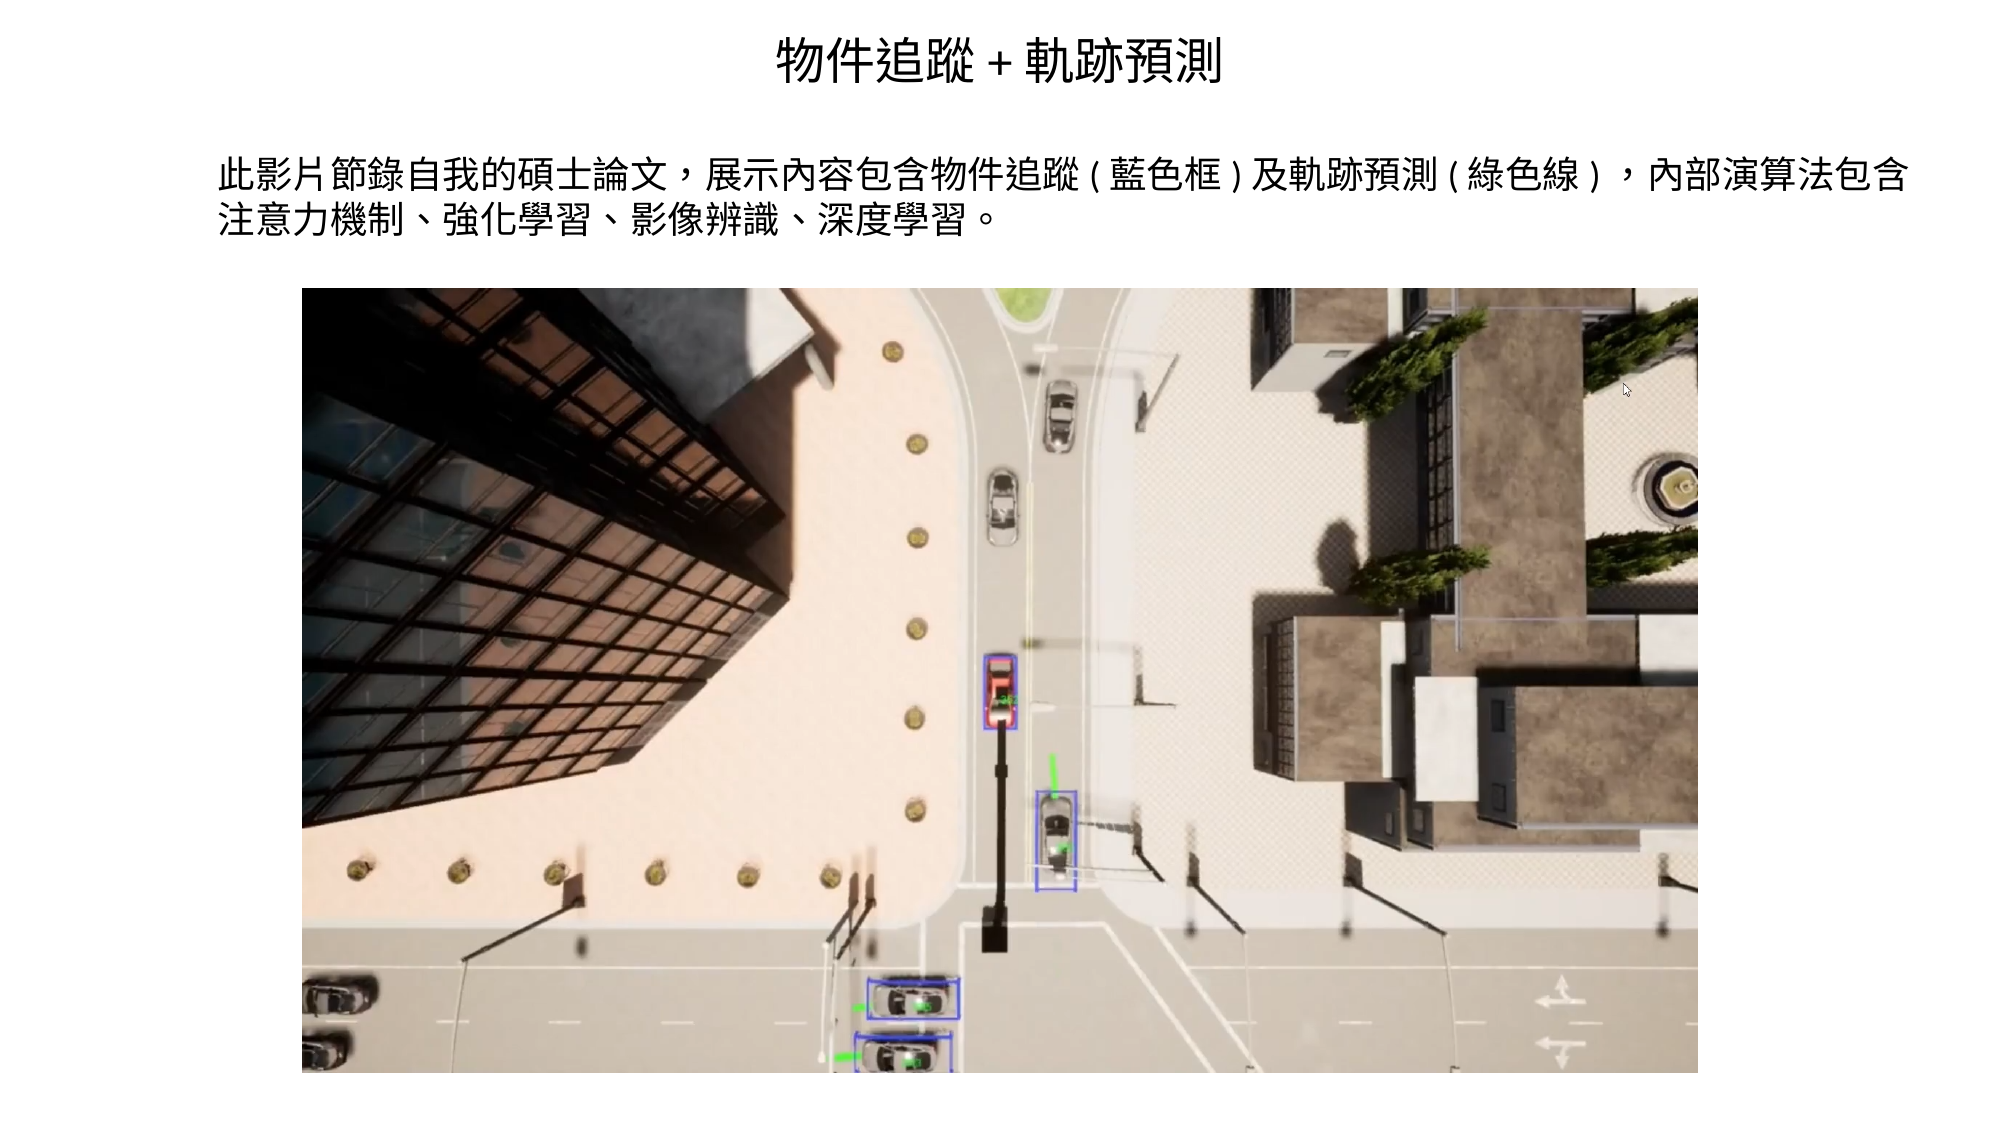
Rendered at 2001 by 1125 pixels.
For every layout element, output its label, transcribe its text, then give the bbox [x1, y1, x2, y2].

subtitle 物件追蹤+軌跡預測 [454, 28, 1546, 126]
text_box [301, 287, 1699, 1074]
text_box 此影片節錄自我的碩士論文，展示內容包含物件追蹤(藍色框)及軌跡預測(綠色線)，內部演算法包含注意力機制、強化學習、影像辨識、深度學習。 [202, 143, 1926, 249]
